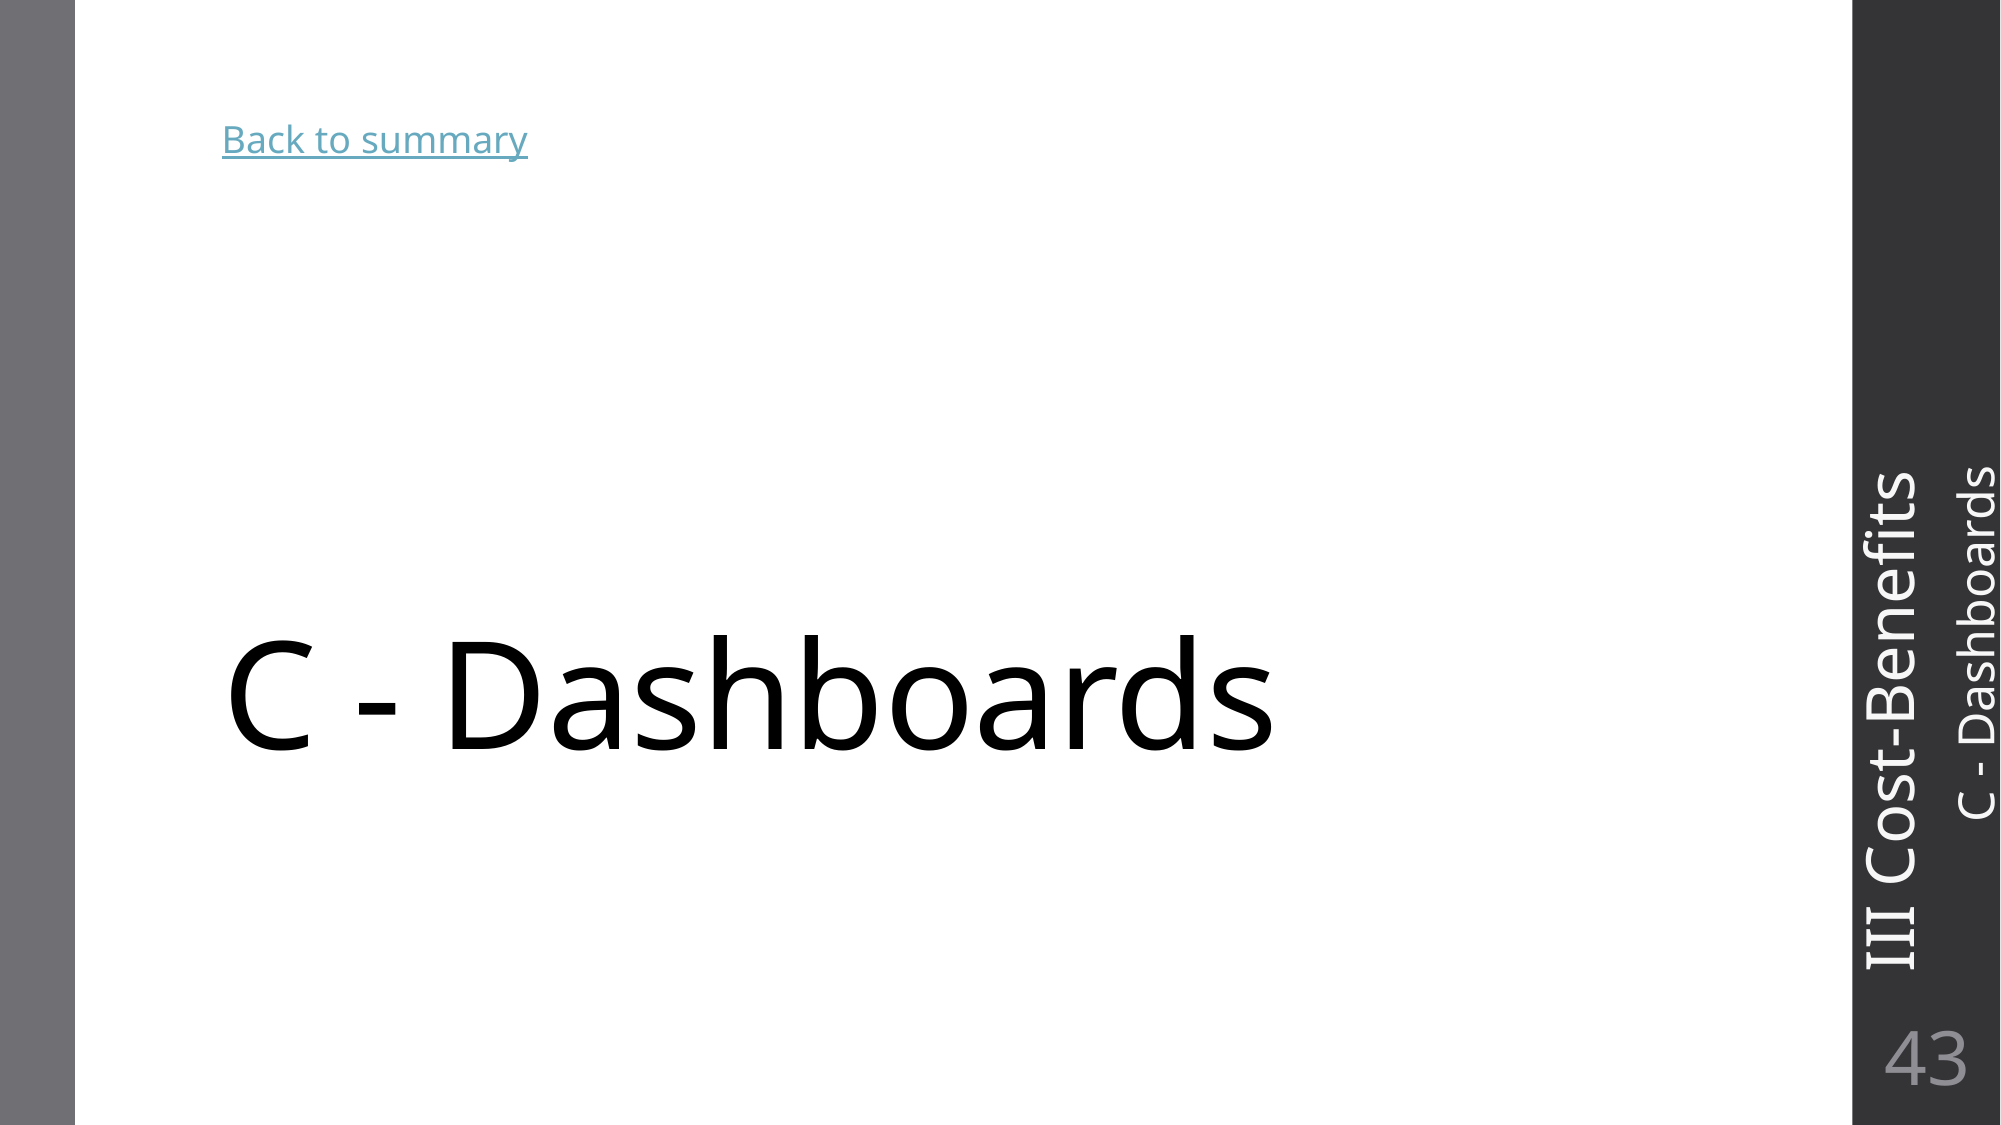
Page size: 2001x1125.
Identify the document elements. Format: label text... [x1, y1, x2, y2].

text_box Back to summary [206, 108, 585, 174]
slide_number 43 [1852, 1012, 2000, 1110]
title C - Dashboards [206, 124, 1752, 788]
footer III Cost-Benefits C - Dashboards [1897, 400, 1958, 988]
